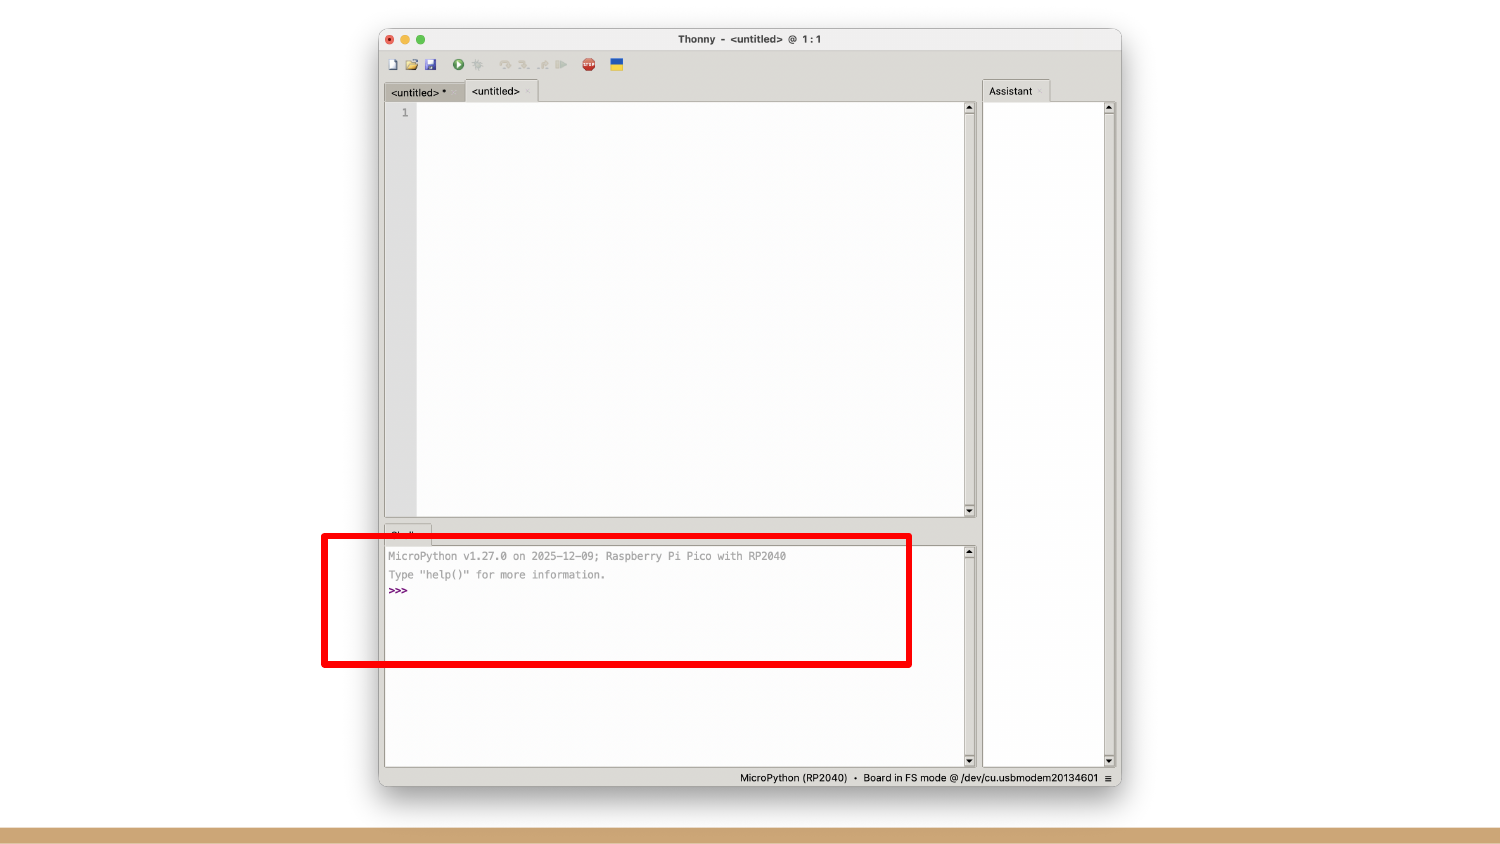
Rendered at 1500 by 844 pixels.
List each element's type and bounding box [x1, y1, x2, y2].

picture [334, 0, 1166, 844]
text_box [324, 535, 329, 665]
